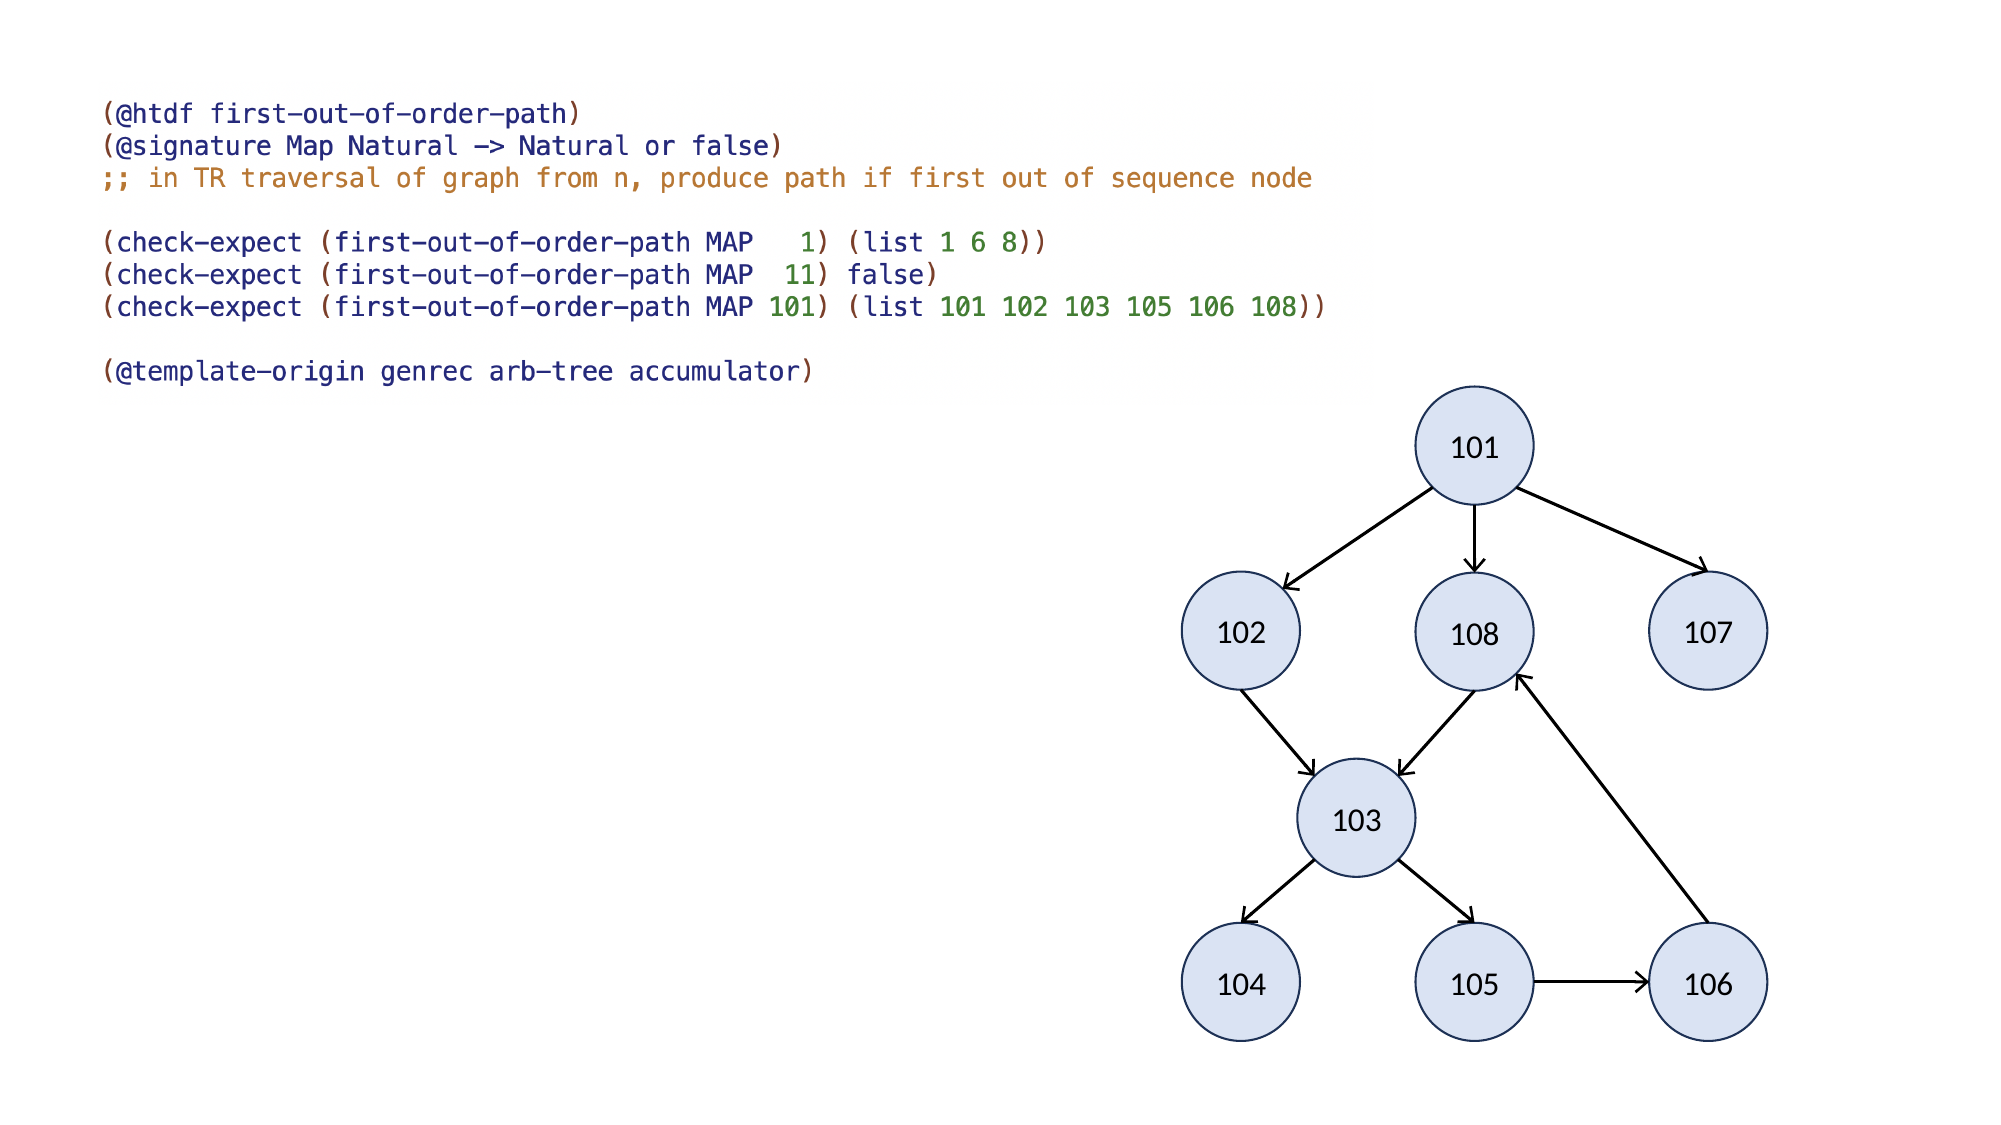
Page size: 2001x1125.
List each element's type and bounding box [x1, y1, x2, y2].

picture [98, 81, 1374, 405]
text_box [1181, 386, 1768, 1041]
